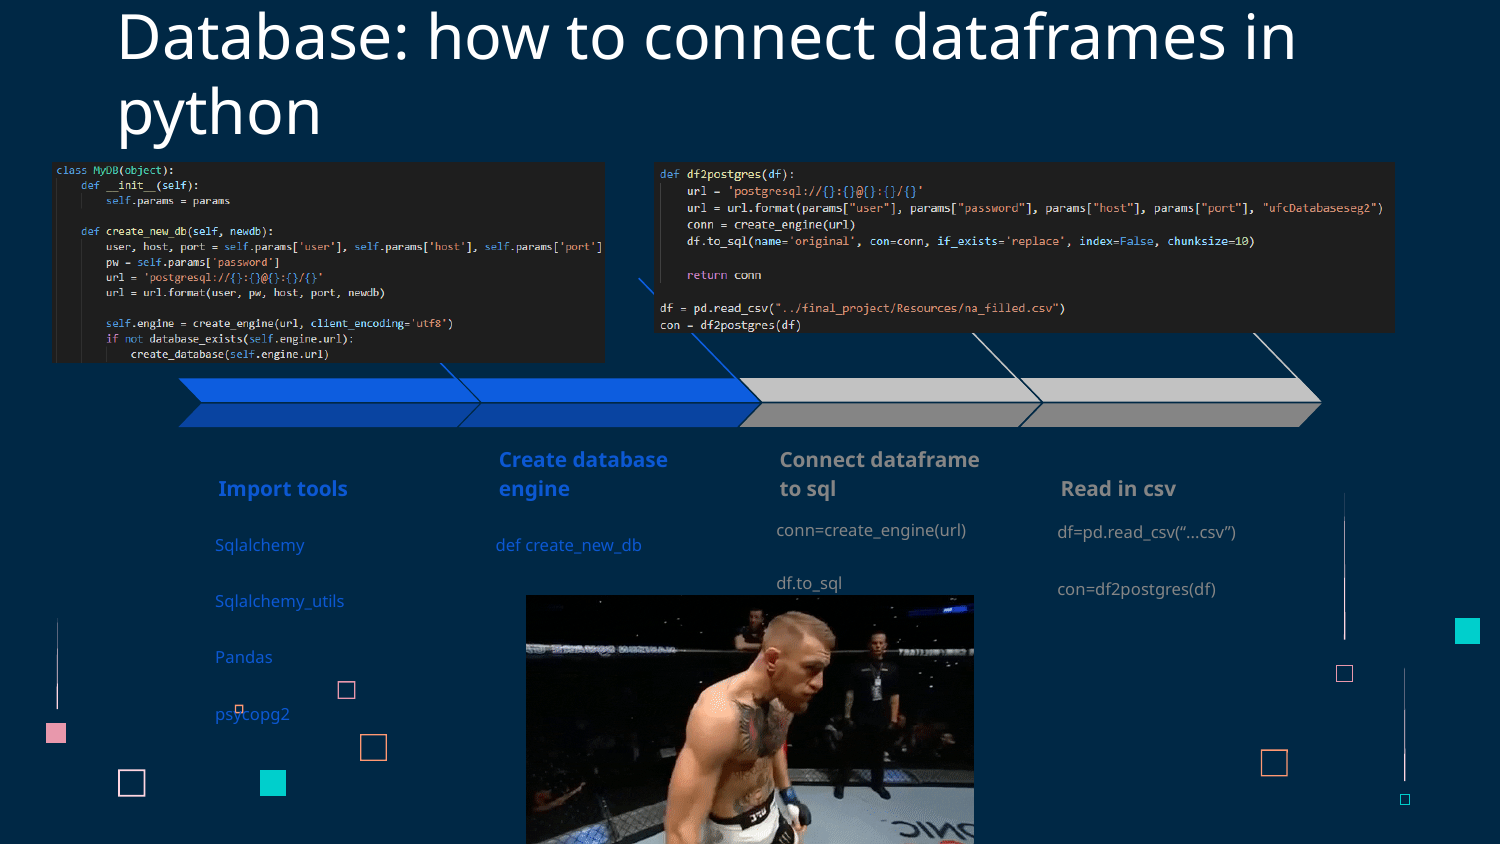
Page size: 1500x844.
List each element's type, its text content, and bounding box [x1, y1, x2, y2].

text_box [178, 372, 453, 639]
title Database: how to connect dataframes in python [101, 67, 1395, 163]
picture [52, 162, 606, 363]
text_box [458, 257, 734, 639]
picture [526, 595, 974, 844]
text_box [1020, 341, 1322, 626]
picture [654, 162, 1395, 333]
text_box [739, 341, 1015, 626]
